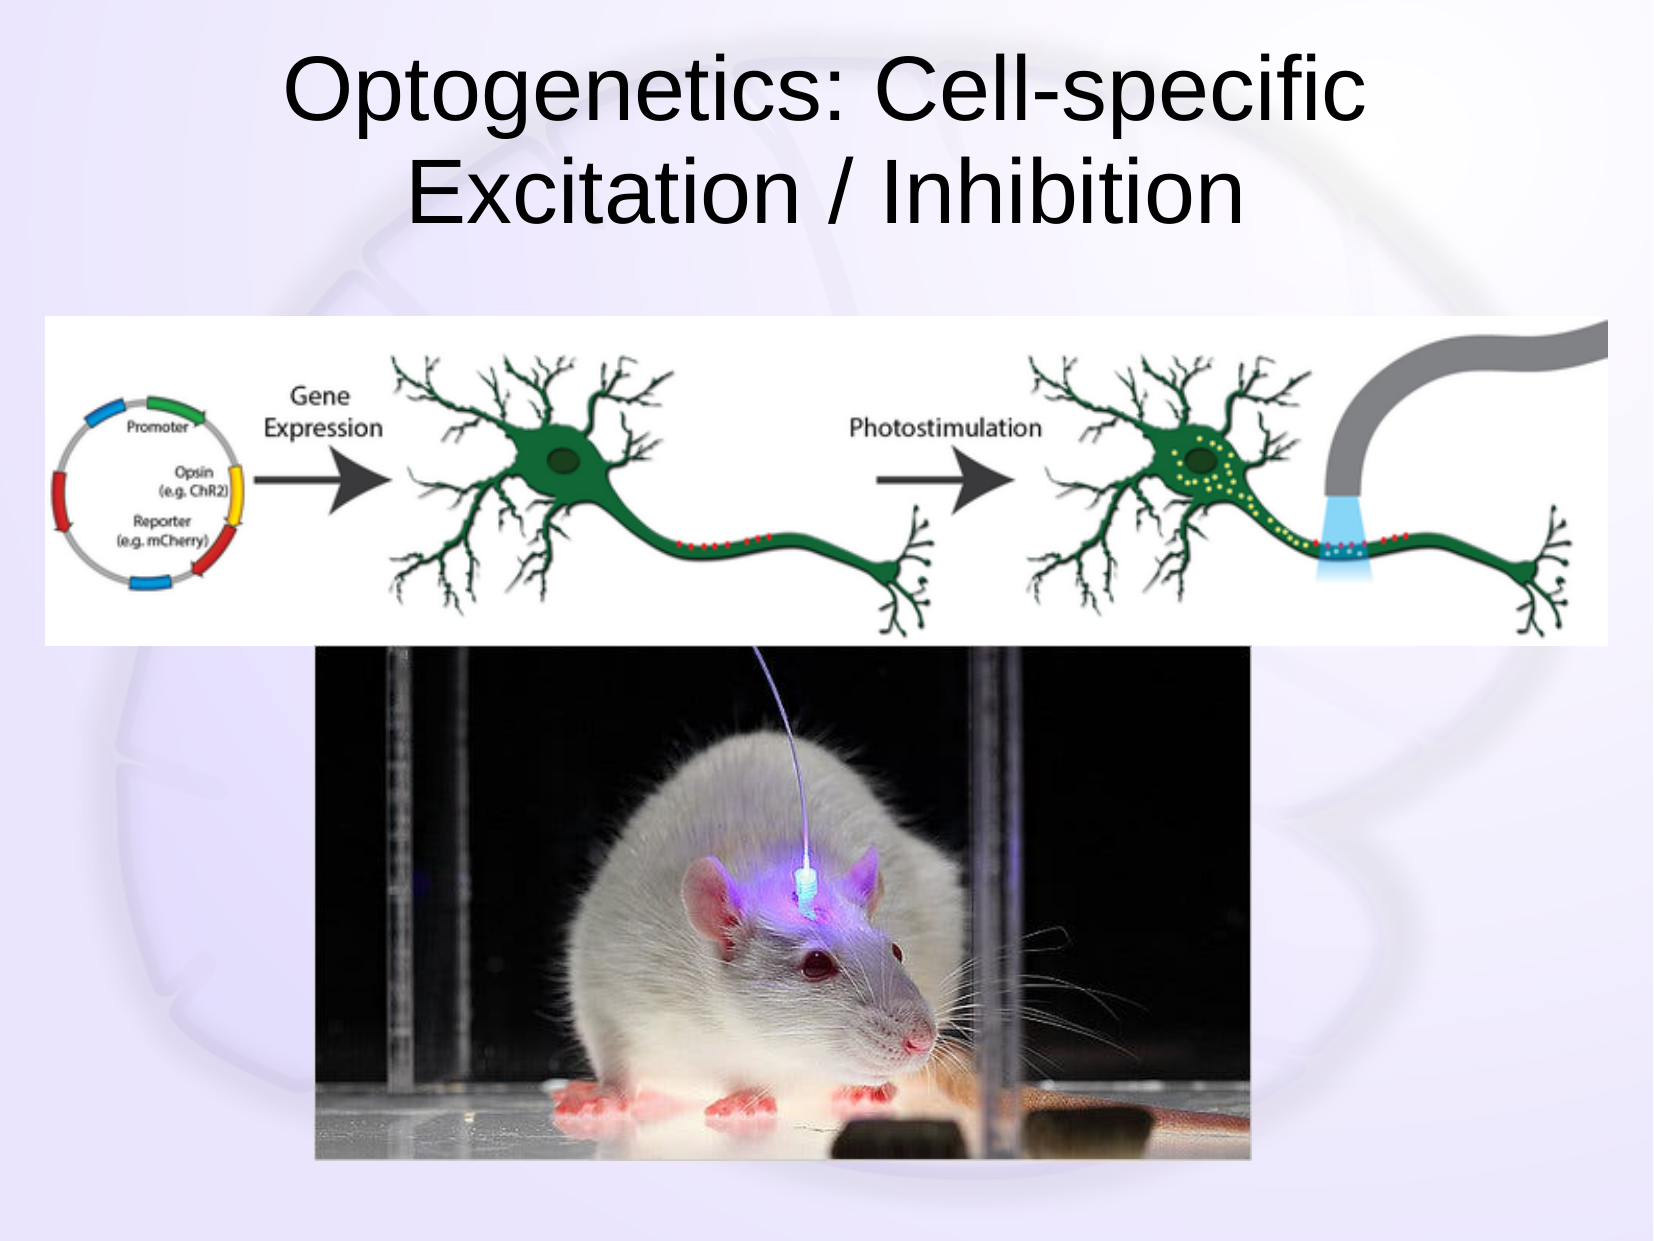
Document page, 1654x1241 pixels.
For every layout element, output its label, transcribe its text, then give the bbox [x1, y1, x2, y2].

title Optogenetics: Cell-specific Excitation / Inhibition [82, 49, 1571, 234]
picture [0, 0, 1654, 1241]
